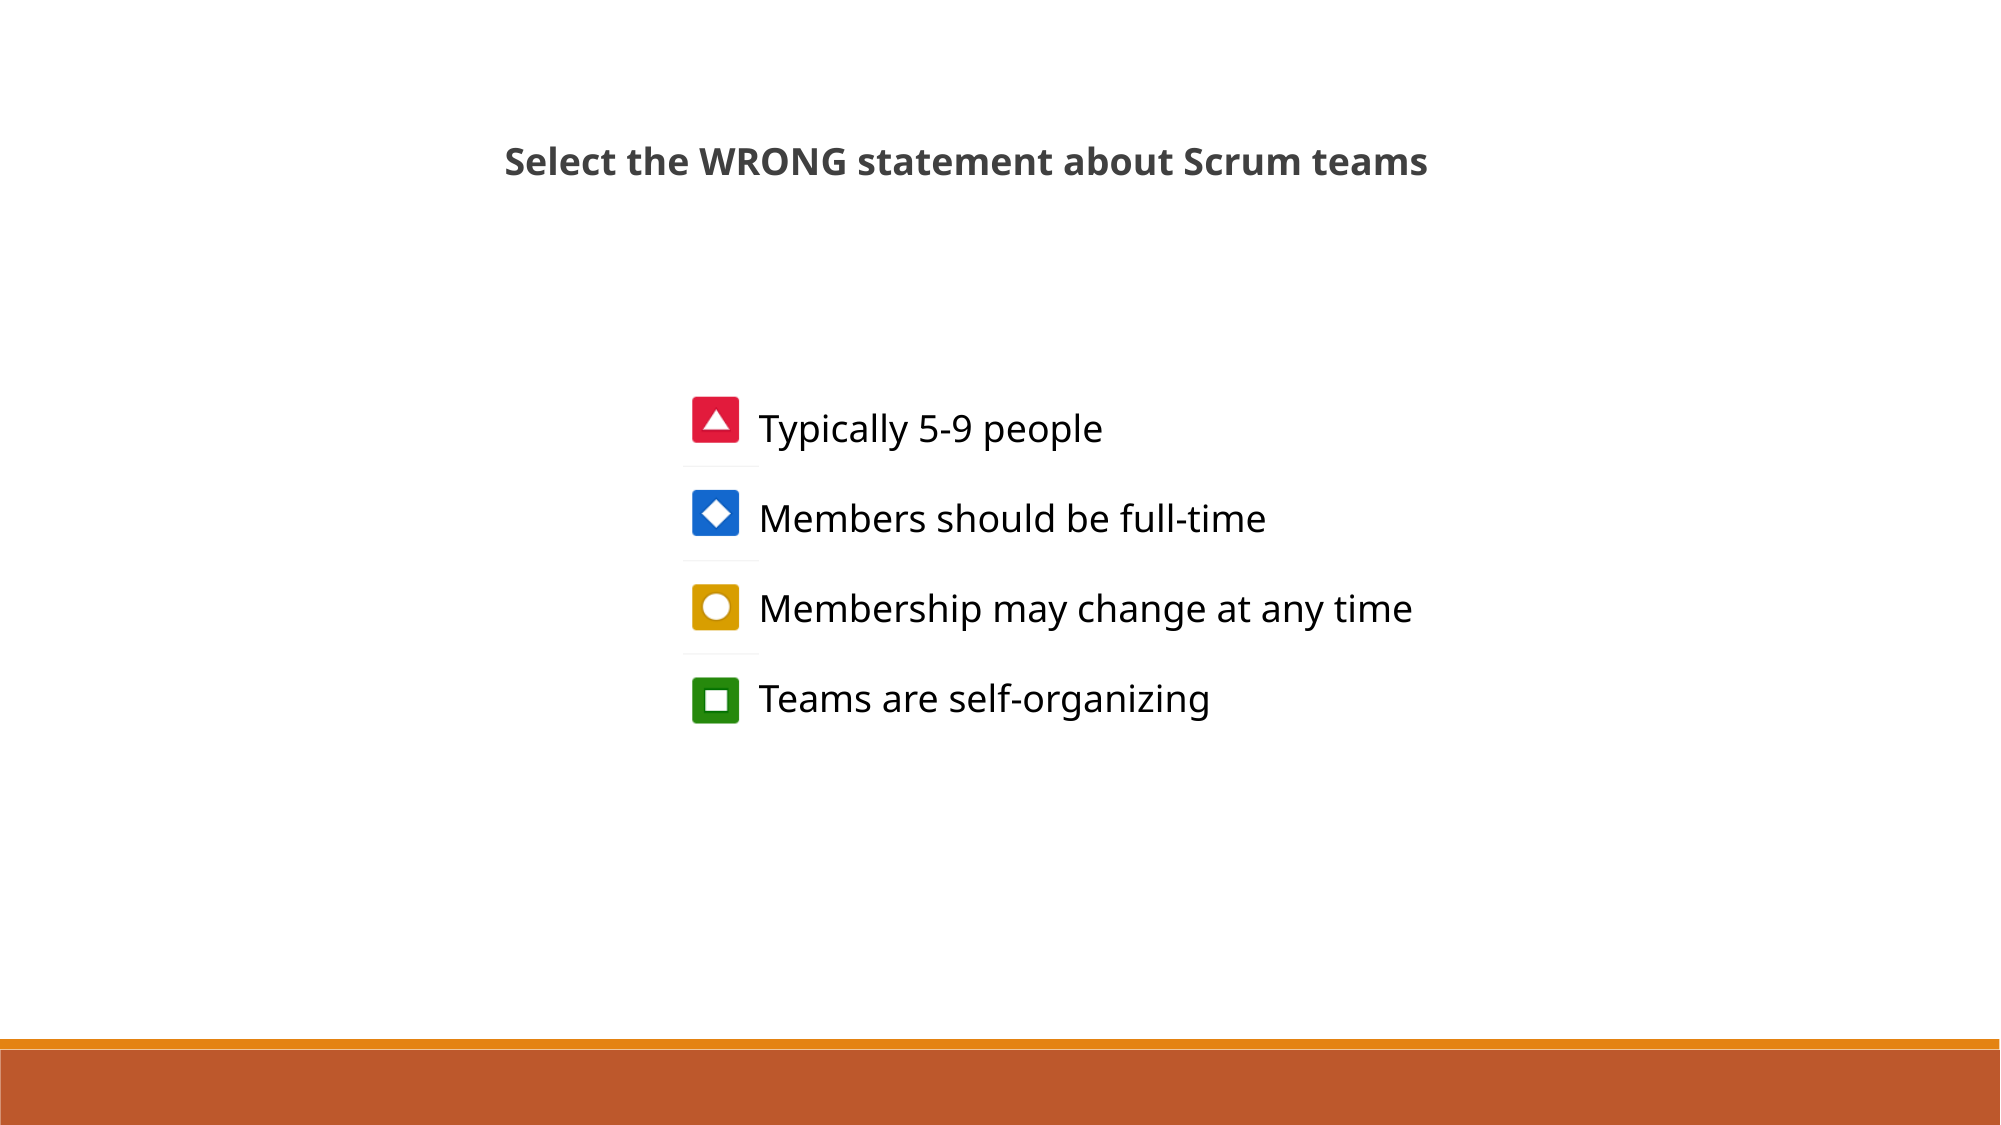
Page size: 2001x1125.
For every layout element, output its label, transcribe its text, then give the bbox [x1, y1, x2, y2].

text_box Typically 5-9 people Members should be full-time Membership may change at any time Teams are self-organizing [743, 362, 1623, 763]
text_box Select the WRONG statement about Scrum teams [489, 138, 1511, 184]
picture [682, 383, 759, 742]
